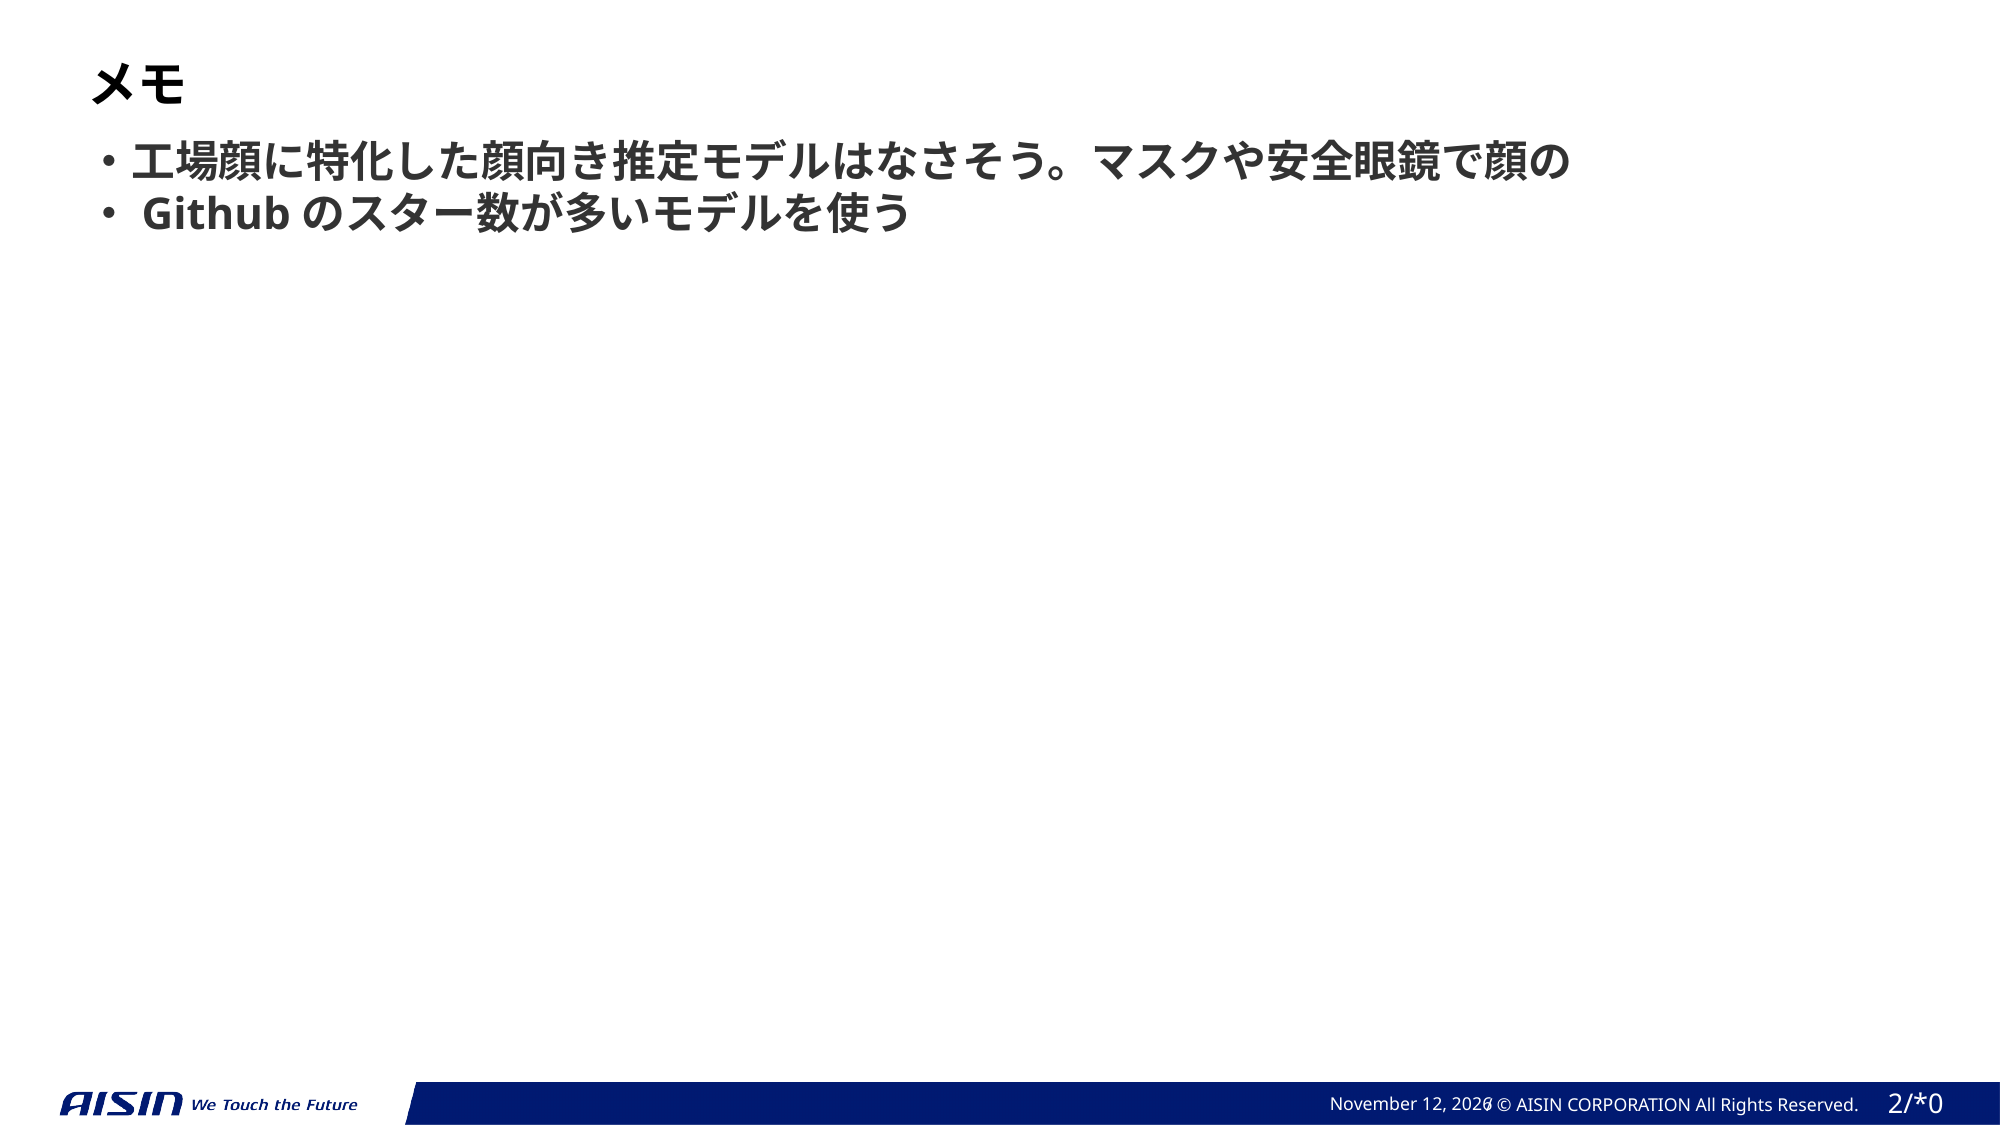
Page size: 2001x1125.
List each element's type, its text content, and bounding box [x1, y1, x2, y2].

list メモ [72, 44, 1934, 103]
list ・工場顔に特化した顔向き推定モデルはなさそう。マスクや安全眼鏡で顔の ・Githubのスター数が多いモデルを使う [72, 125, 1934, 1051]
picture [0, 1082, 2000, 1125]
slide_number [1142, 1093, 1508, 1116]
